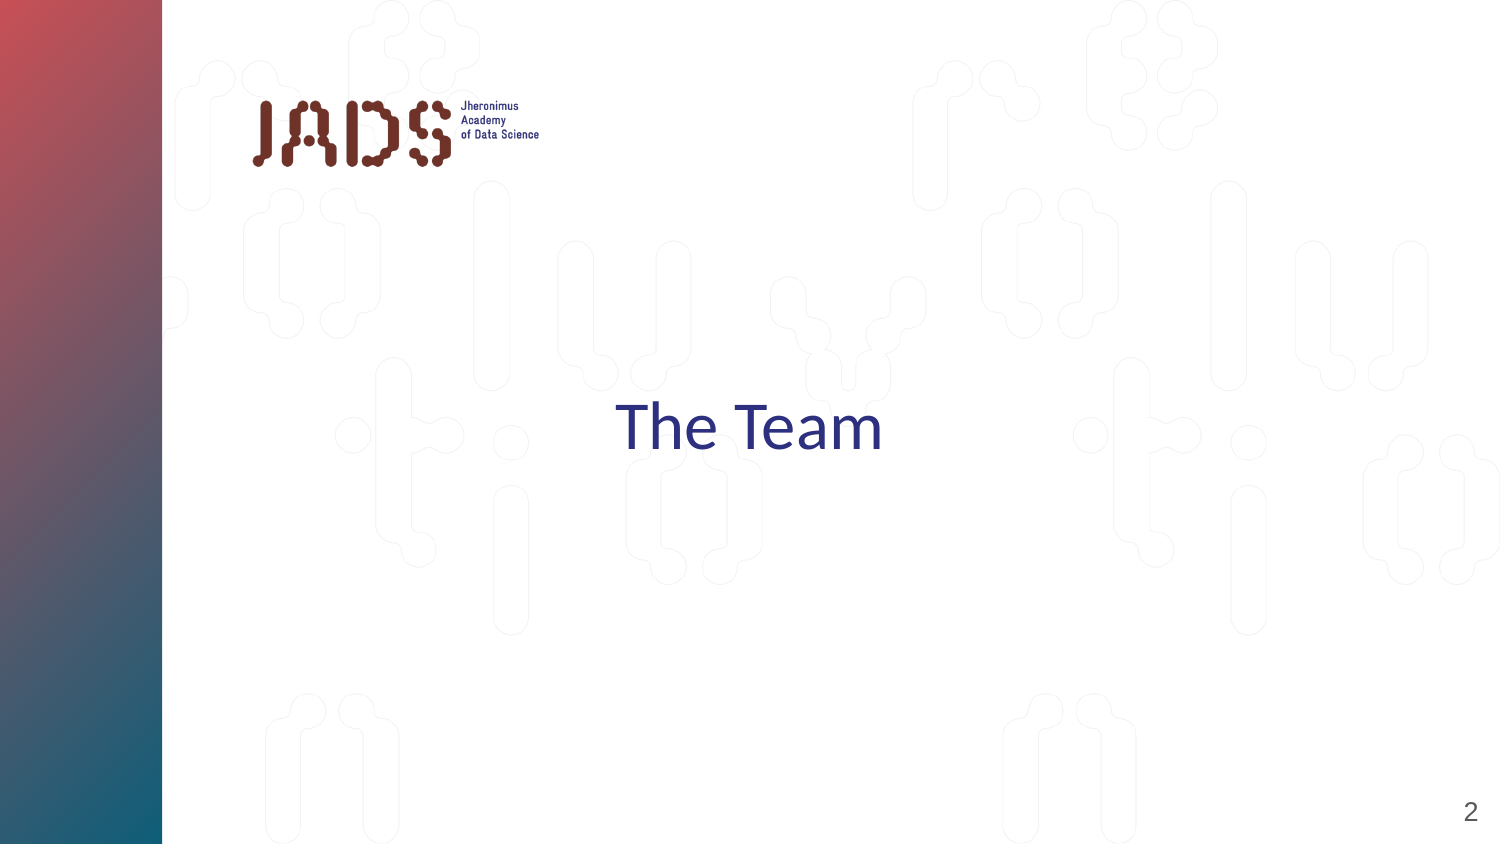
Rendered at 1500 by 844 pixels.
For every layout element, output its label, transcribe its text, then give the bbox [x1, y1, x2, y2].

picture [220, 68, 571, 199]
title The Team [51, 352, 1449, 491]
slide_number 2 [1403, 779, 1494, 844]
